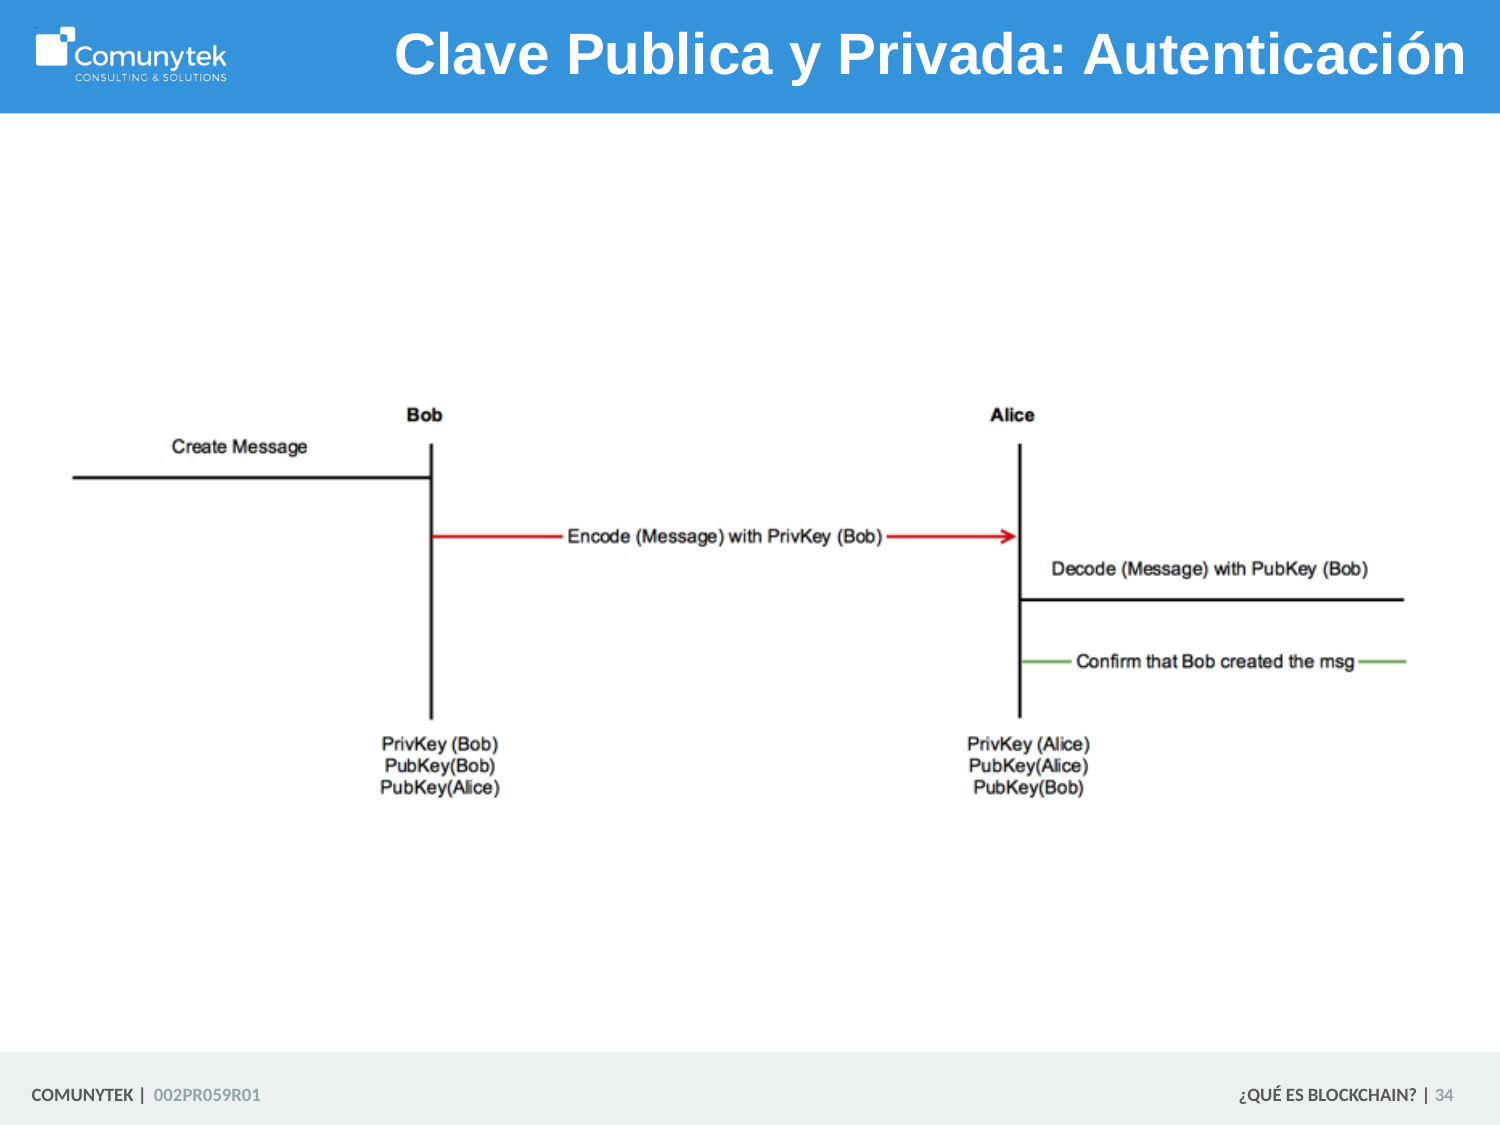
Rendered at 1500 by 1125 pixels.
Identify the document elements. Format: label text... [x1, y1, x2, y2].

picture [35, 26, 227, 82]
footer 34 [1430, 1070, 1484, 1118]
picture [40, 378, 1445, 830]
title Clave Publica y Privada: Autenticación [350, 1, 1484, 110]
